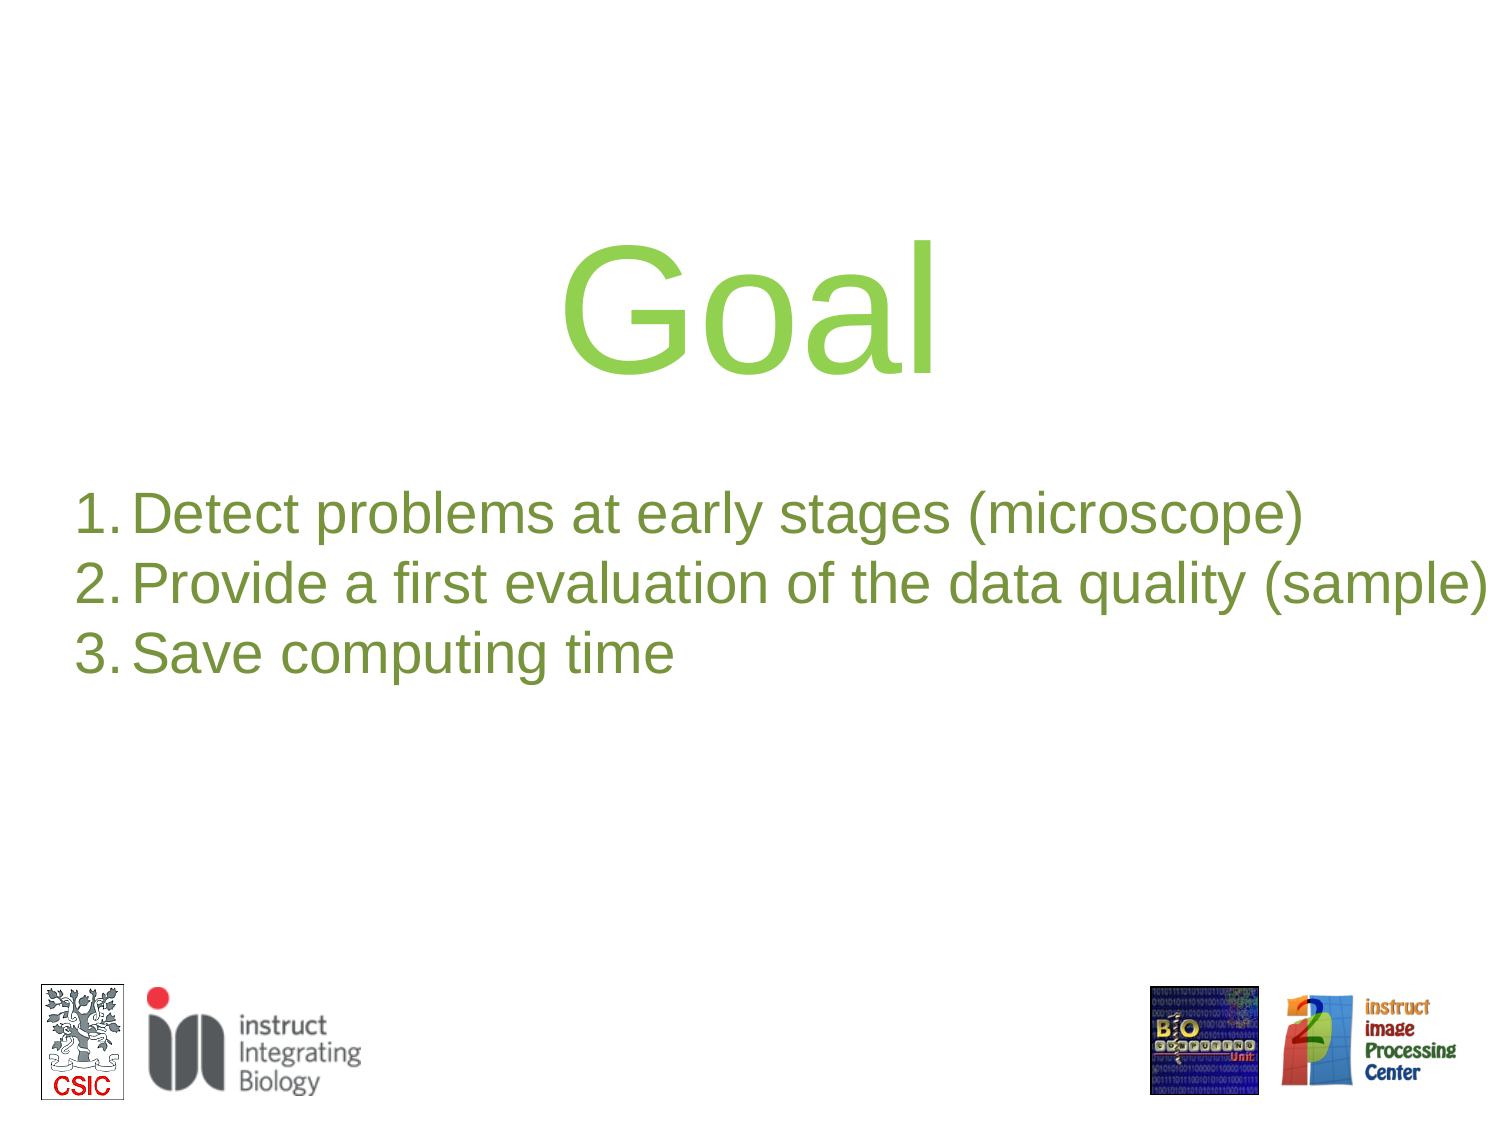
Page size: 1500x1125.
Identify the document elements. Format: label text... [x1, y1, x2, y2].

picture [1259, 987, 1471, 1093]
picture [1152, 988, 1258, 1094]
text_box Detect problems at early stages (microscope) Provide a first evaluation of the data quality (sample) Save computing time [60, 467, 1500, 763]
picture [147, 987, 361, 1096]
picture [41, 984, 124, 1100]
text_box Goal [193, 183, 1307, 467]
